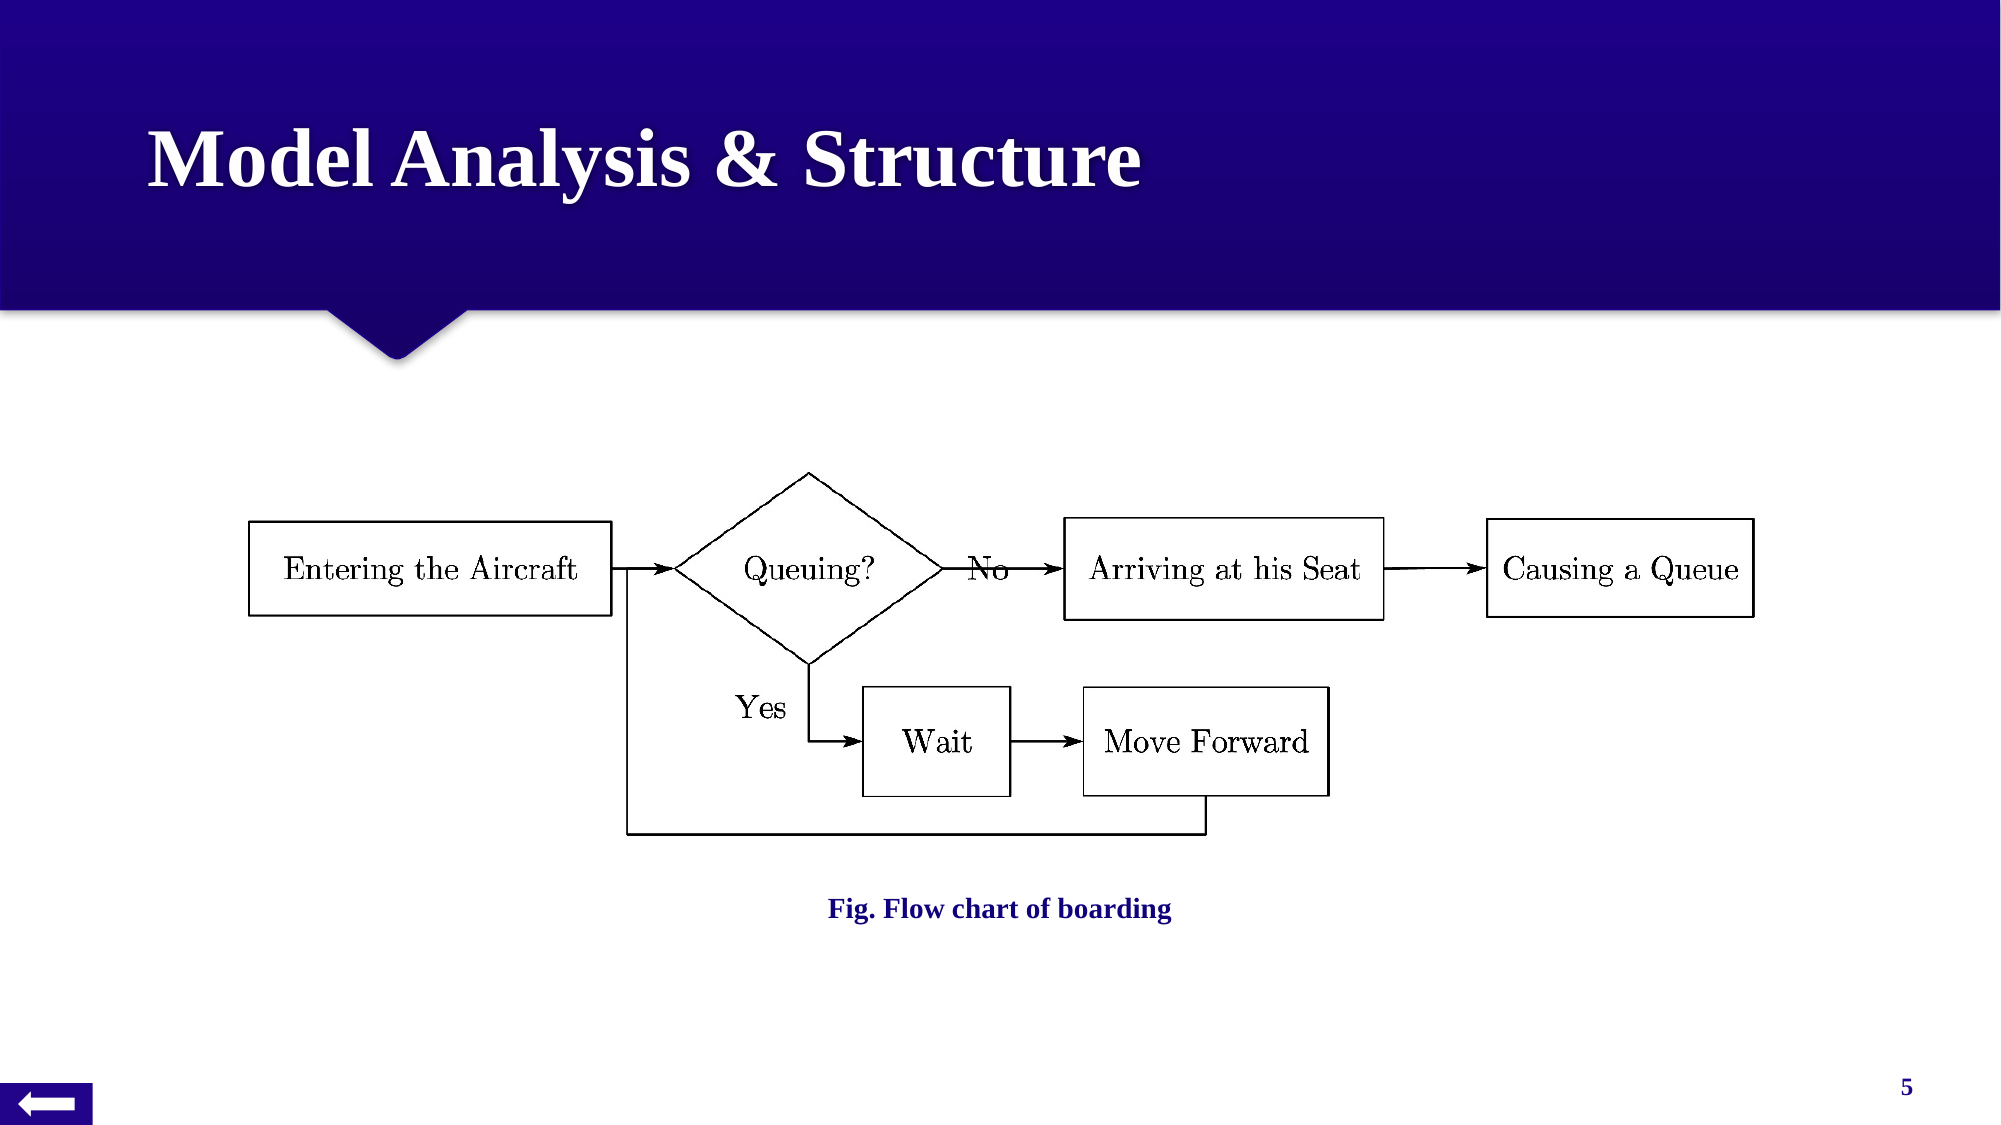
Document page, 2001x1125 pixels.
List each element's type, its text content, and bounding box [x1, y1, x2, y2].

text_box [0, 1081, 95, 1125]
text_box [232, 445, 1768, 951]
title Model Analysis & Structure [132, 73, 1868, 233]
text_box 5 [1885, 1062, 2000, 1108]
